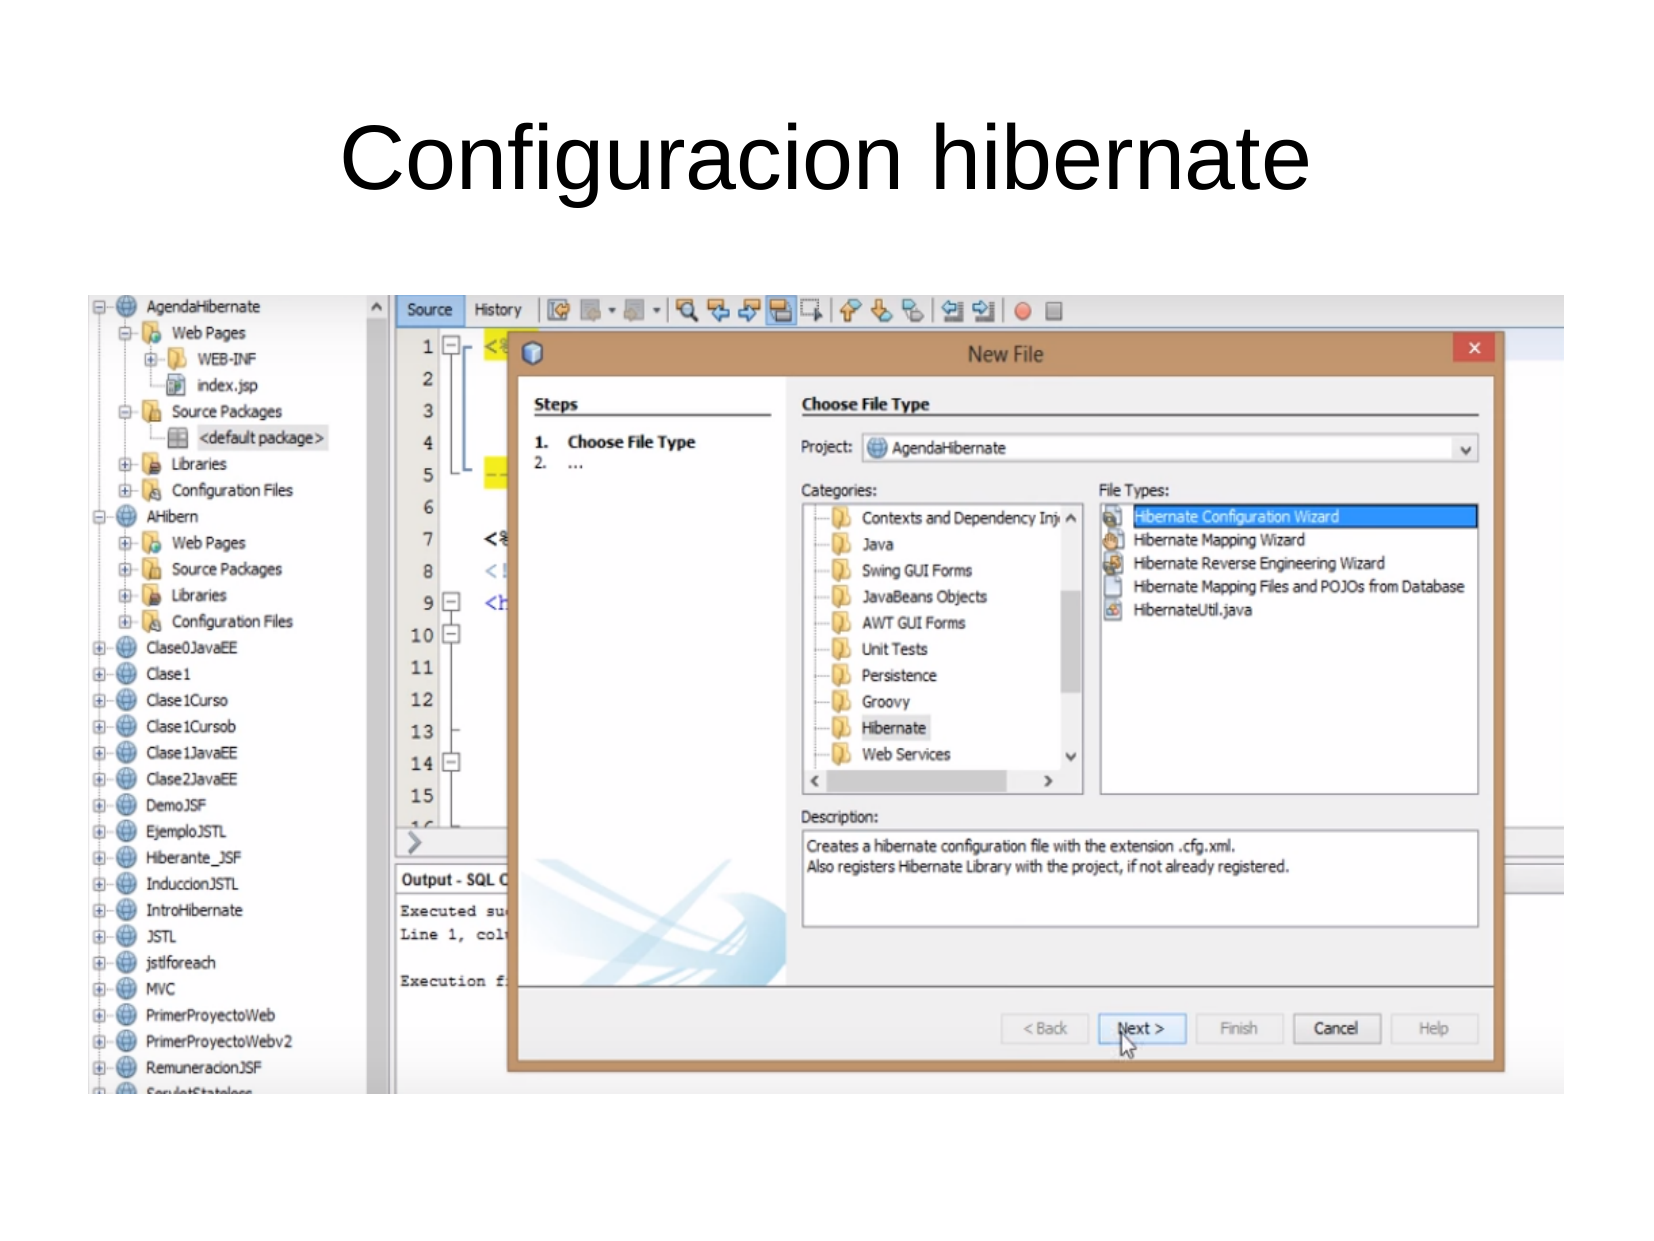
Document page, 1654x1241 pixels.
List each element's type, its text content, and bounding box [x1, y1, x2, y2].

text_box [82, 290, 1571, 1109]
text_box Configuracion hibernate [82, 49, 1571, 257]
picture [88, 295, 1564, 1094]
